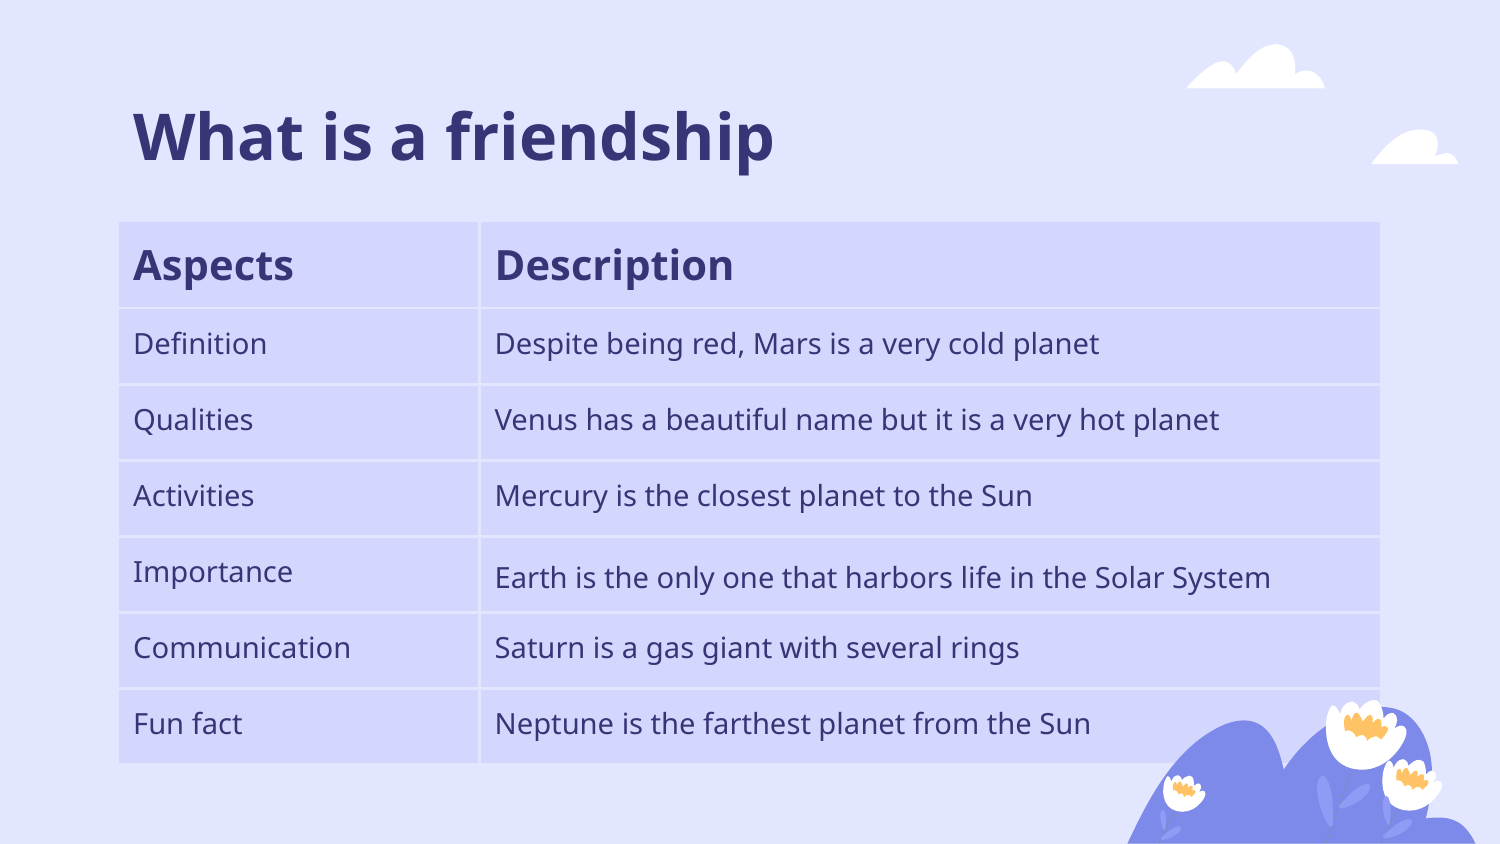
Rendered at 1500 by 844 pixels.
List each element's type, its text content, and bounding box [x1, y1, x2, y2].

table_cell Earth is the only one that harbors life in the Solar System [481, 538, 1380, 611]
table_cell Despite being red, Mars is a very cold planet [481, 309, 1380, 383]
table_cell Qualities [119, 386, 478, 459]
table_cell Definition [119, 309, 478, 383]
table_cell Saturn is a gas giant with several rings [481, 614, 1380, 687]
table_cell Venus has a beautiful name but it is a very hot planet [481, 386, 1380, 459]
table_cell Activities [119, 462, 478, 535]
table_cell Communication [119, 614, 478, 687]
table_cell Importance [119, 538, 478, 611]
table_cell Mercury is the closest planet to the Sun [481, 462, 1380, 535]
title What is a friendship [118, 88, 1382, 182]
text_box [1127, 699, 1476, 844]
table_header Description [481, 222, 1380, 307]
table_cell Neptune is the farthest planet from the Sun [481, 690, 1380, 763]
table_header Aspects [119, 222, 478, 307]
table_cell Fun fact [119, 690, 478, 763]
